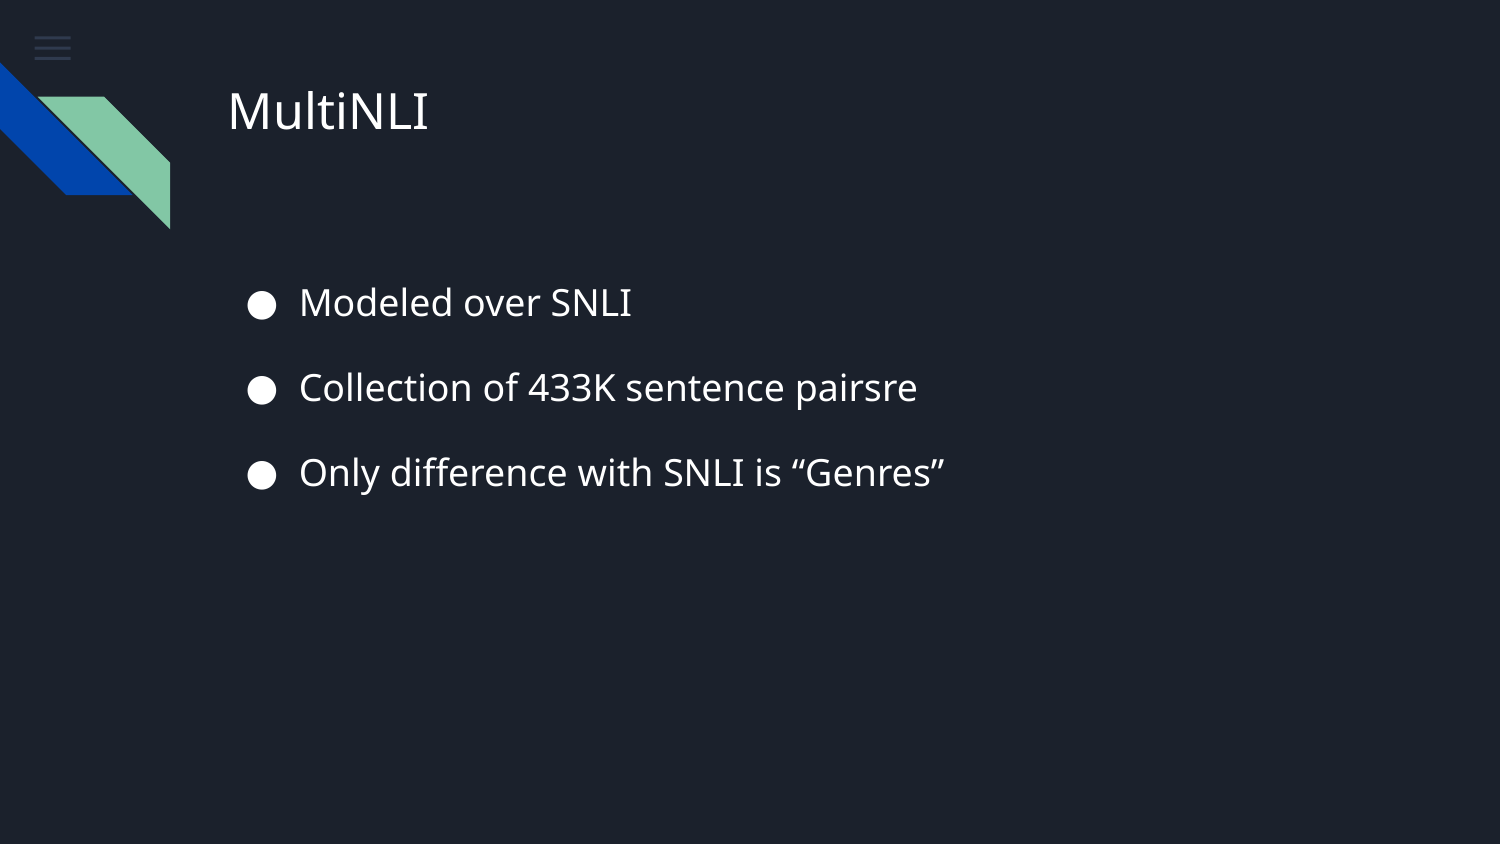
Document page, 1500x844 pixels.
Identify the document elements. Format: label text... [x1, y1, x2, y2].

list Modeled over SNLI Collection of 433K sentence pairsre Only difference with SNLI is “Genres” [212, 257, 1368, 735]
title MultiNLI [212, 64, 1368, 215]
